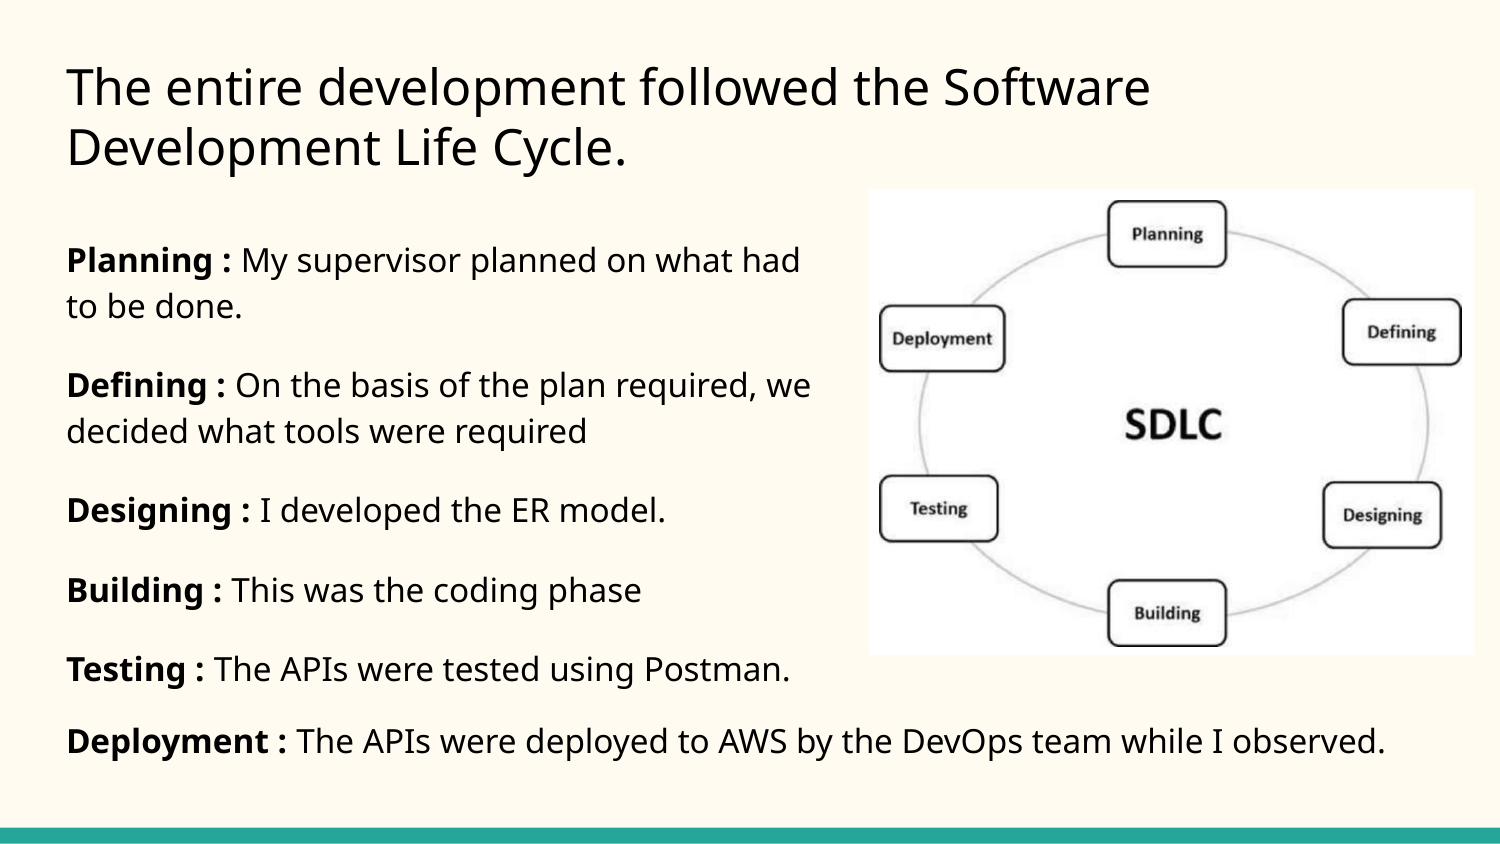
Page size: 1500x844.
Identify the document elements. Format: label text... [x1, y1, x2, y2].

list Planning : My supervisor planned on what had to be done. Defining : On the basis of the plan required, we decided what tools were required Designing : I developed the ER model. Building : This was the coding phase Testing : The APIs were tested using Postman. [51, 219, 854, 705]
title The entire development followed the Software Development Life Cycle. [51, 40, 1449, 219]
picture [868, 189, 1475, 655]
text_box Deployment : The APIs were deployed to AWS by the DevOps team while I observed. [51, 705, 1420, 771]
